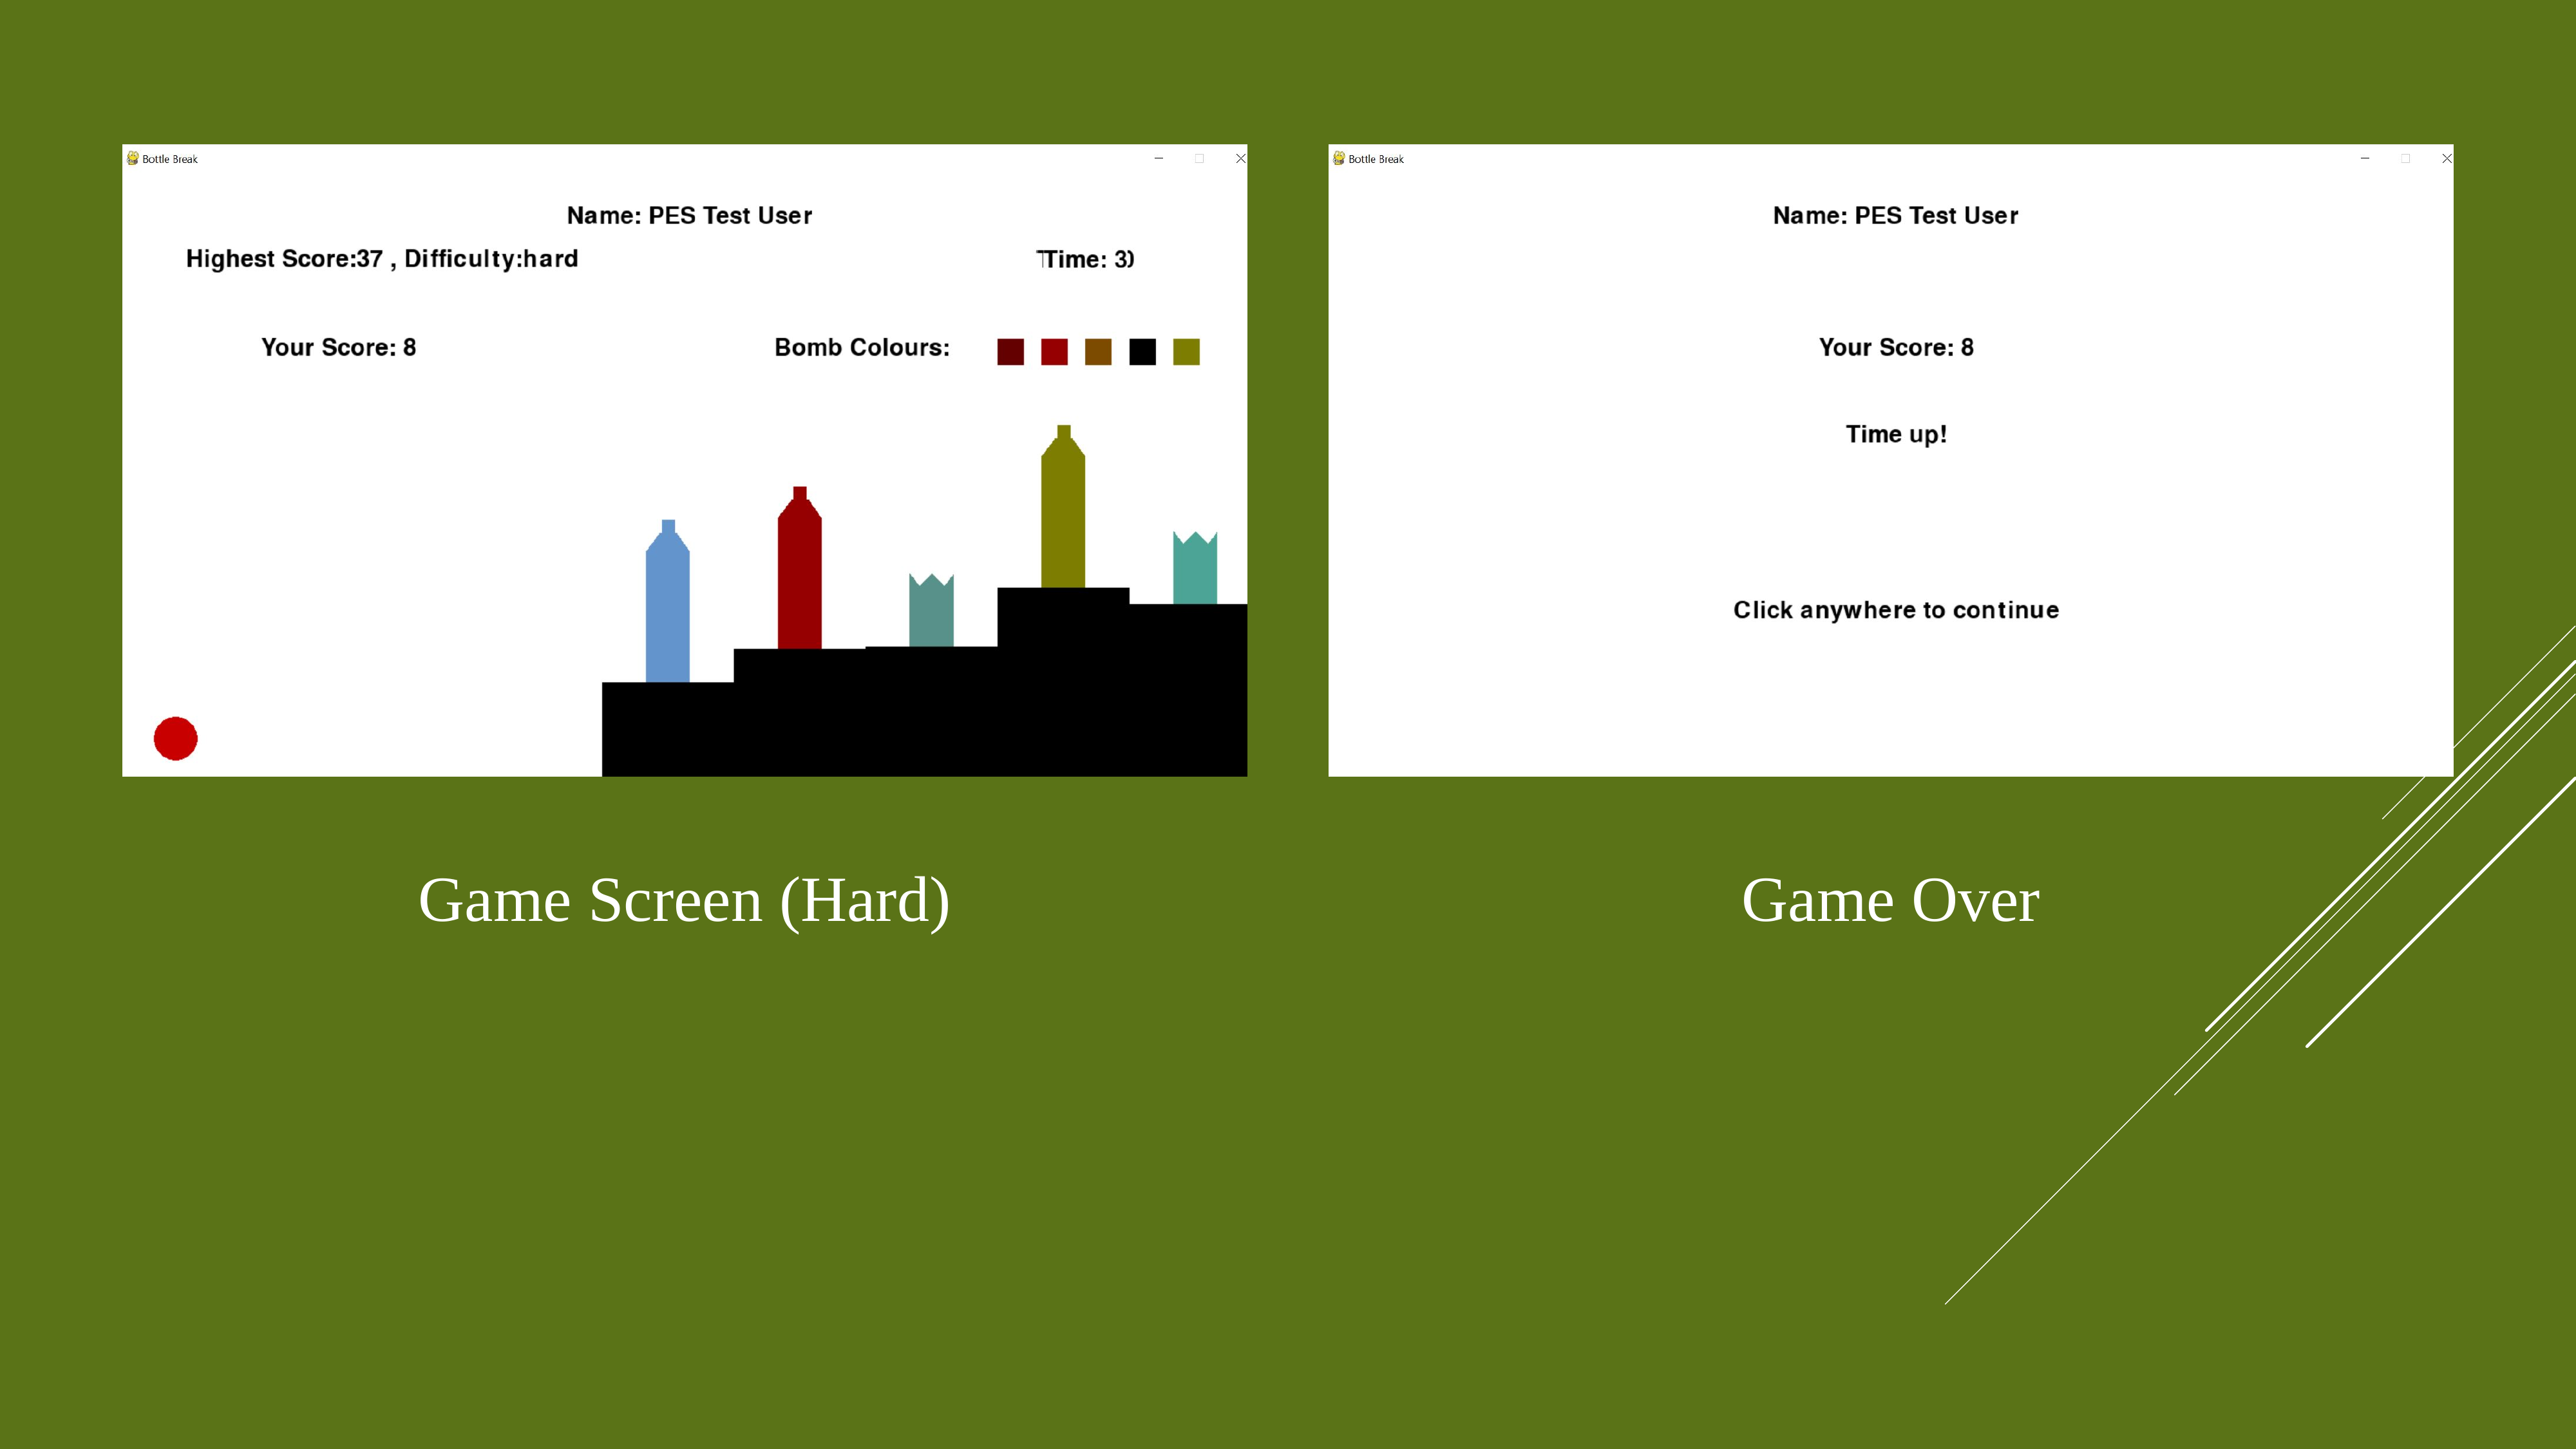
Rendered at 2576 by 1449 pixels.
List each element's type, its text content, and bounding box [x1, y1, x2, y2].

picture [1329, 144, 2454, 777]
picture [122, 144, 1247, 777]
text_box Game Screen (Hard) [259, 851, 1111, 940]
text_box Game Over [1465, 851, 2317, 940]
